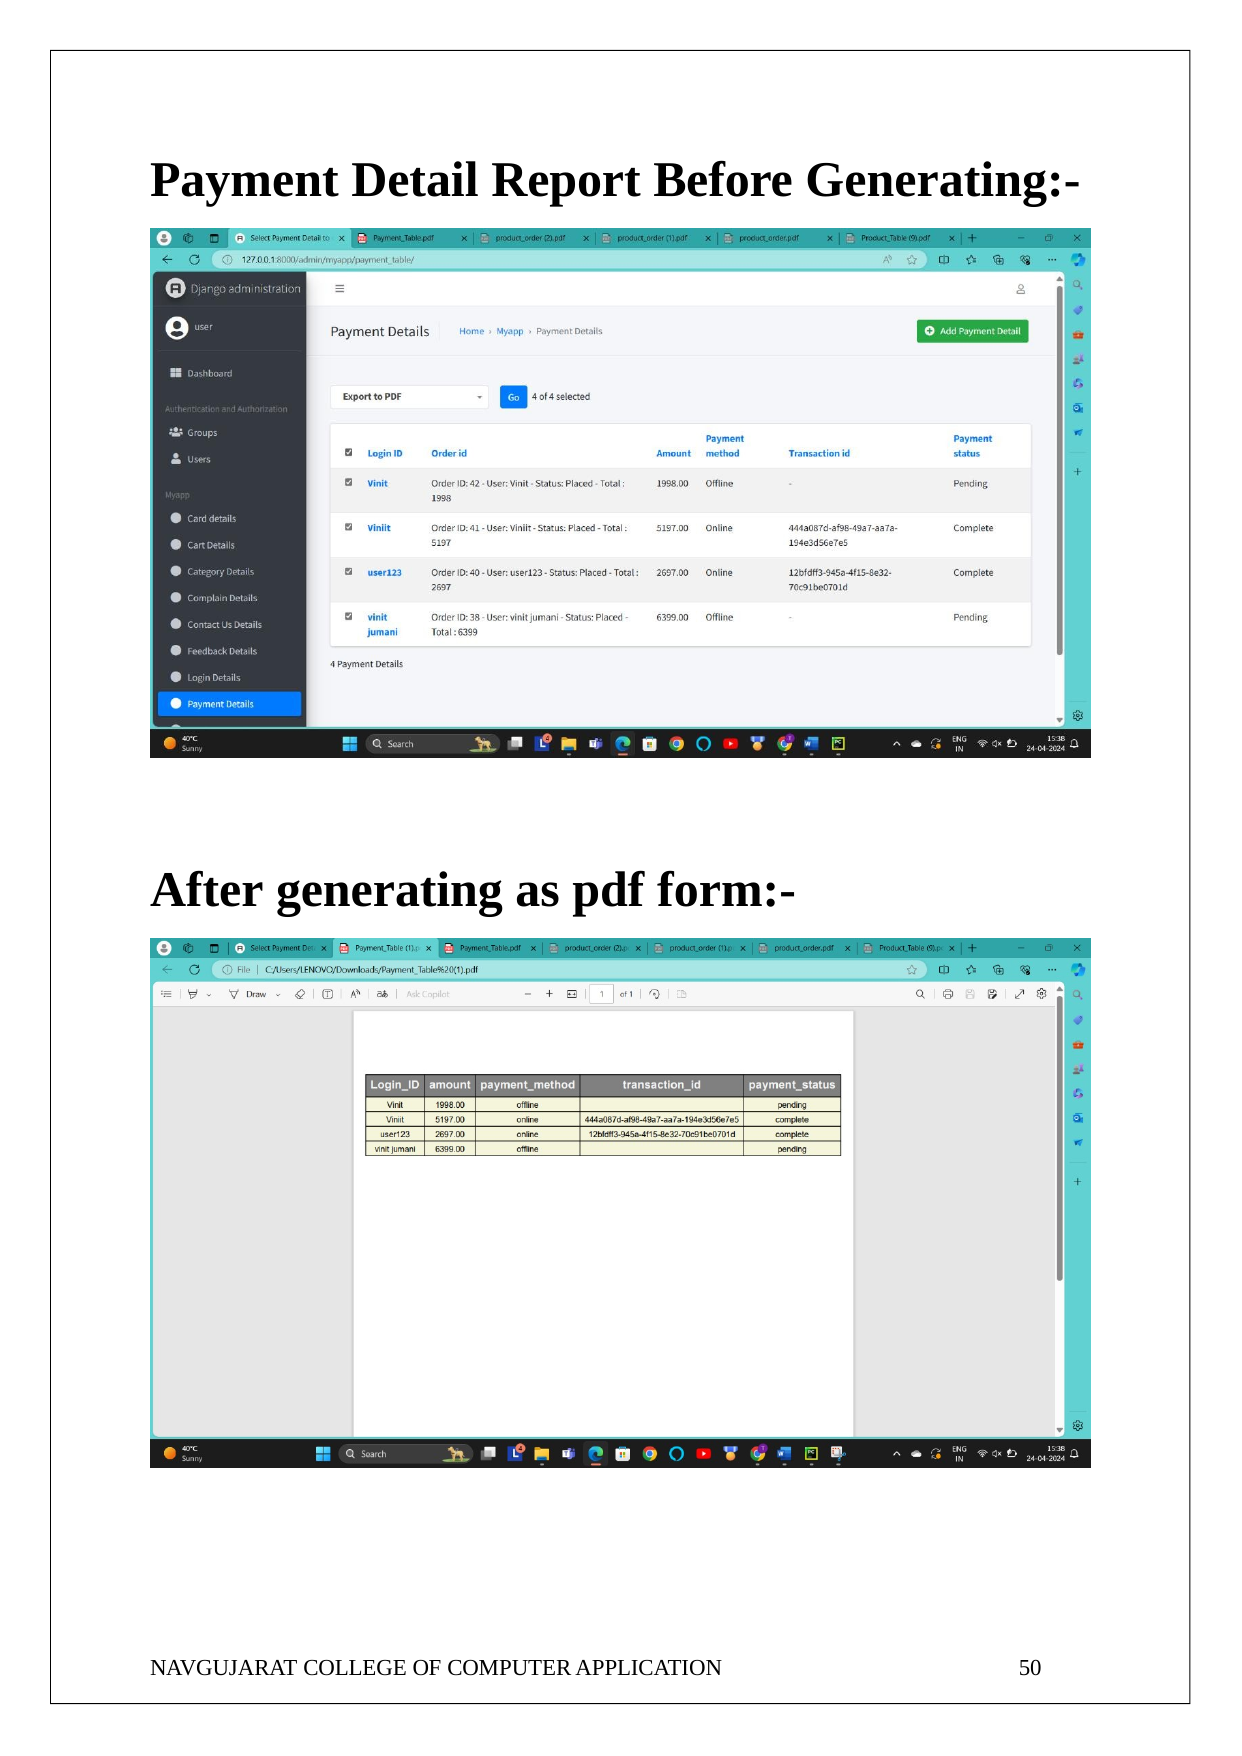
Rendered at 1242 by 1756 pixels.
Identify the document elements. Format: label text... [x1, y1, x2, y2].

text_box After generating as pdf form:- [147, 854, 799, 917]
text_box Payment Detail Report Before Generating:- [147, 144, 1085, 207]
picture [149, 228, 1091, 758]
footer NAVGUJARAT COLLEGE OF COMPUTER APPLICATION [147, 1652, 738, 1756]
slide_number 50 [1012, 1652, 1048, 1756]
picture [149, 938, 1091, 1468]
